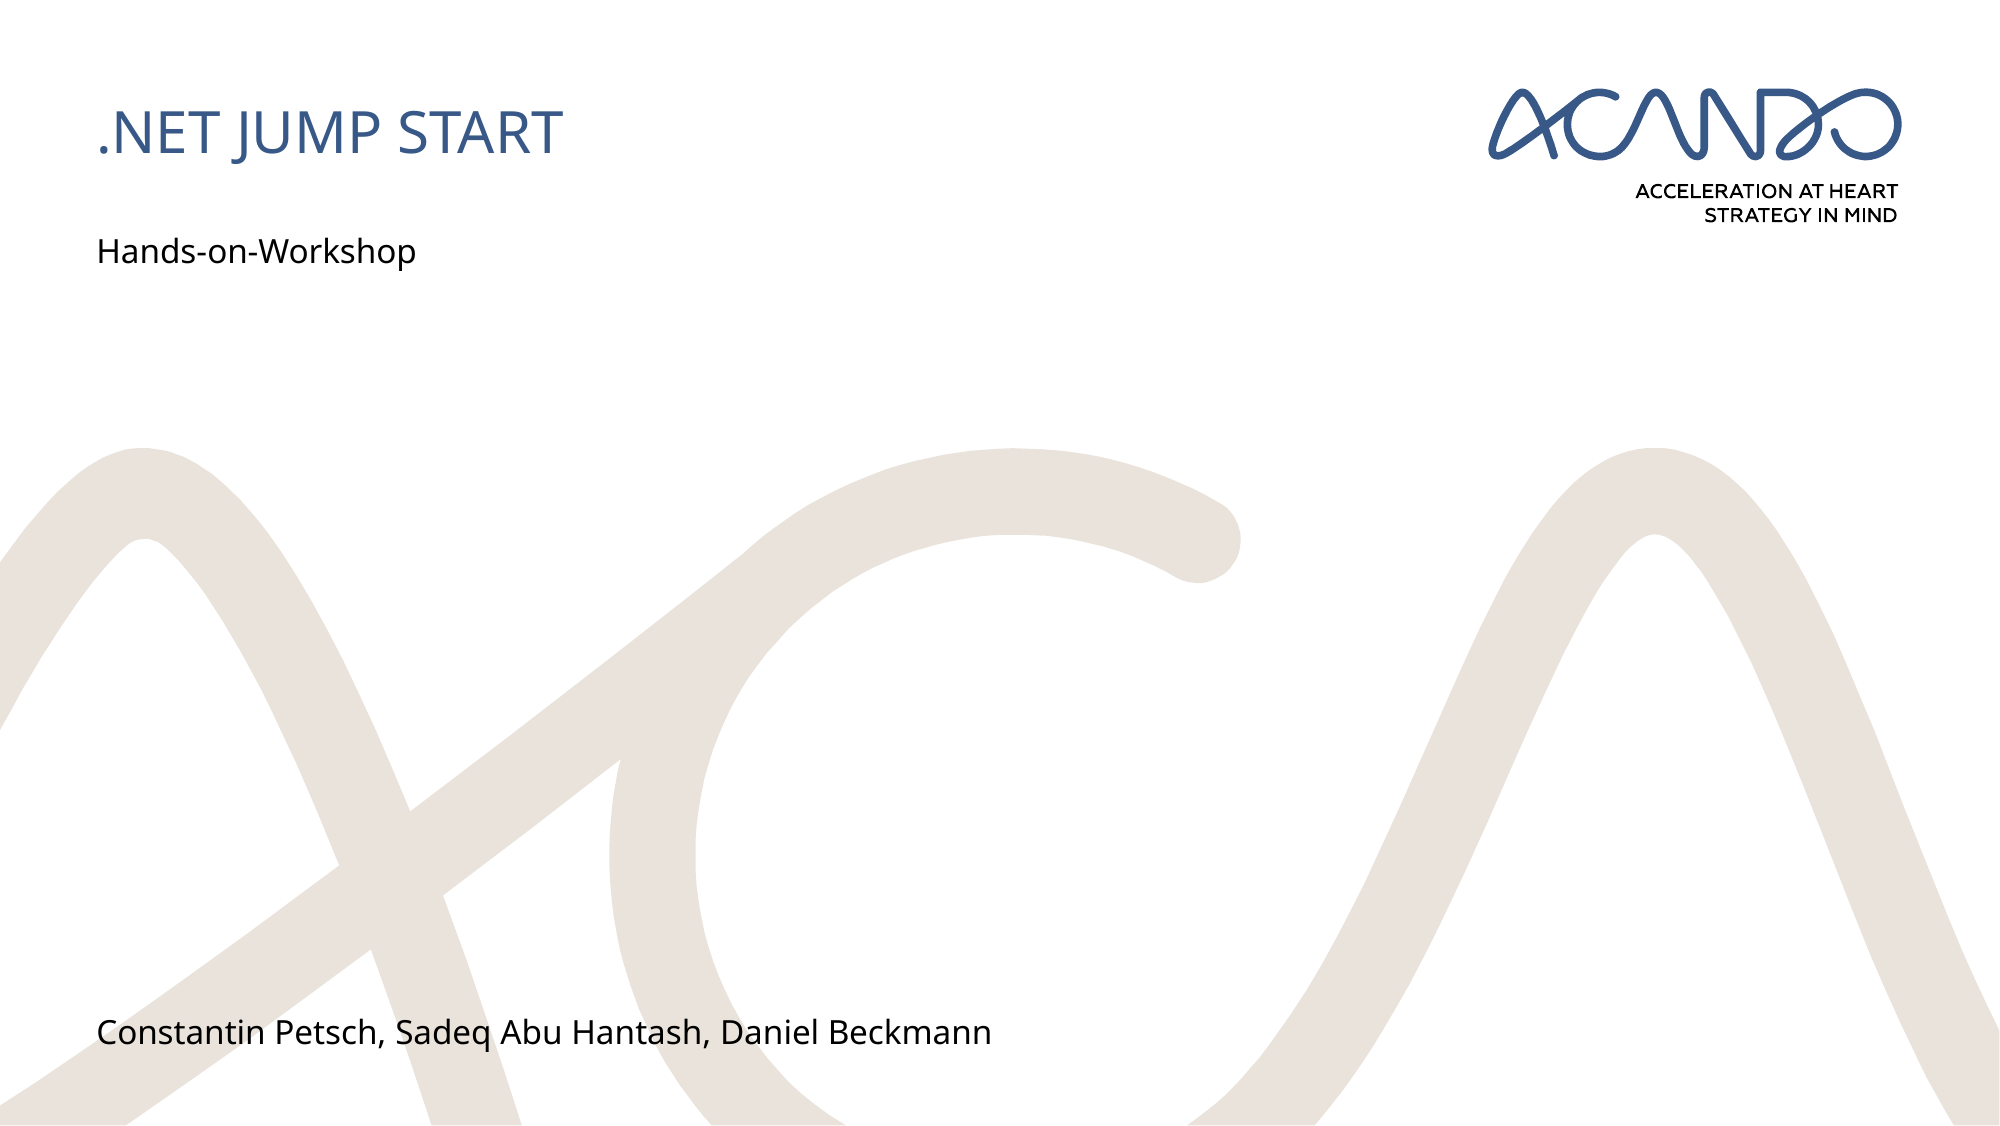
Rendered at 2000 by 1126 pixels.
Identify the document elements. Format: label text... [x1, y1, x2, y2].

subtitle Hands-on-Workshop [96, 222, 1338, 354]
title .NET Jump Start [96, 95, 1338, 222]
text_box Constantin Petsch, Sadeq Abu Hantash, Daniel Beckmann [96, 984, 1566, 1066]
